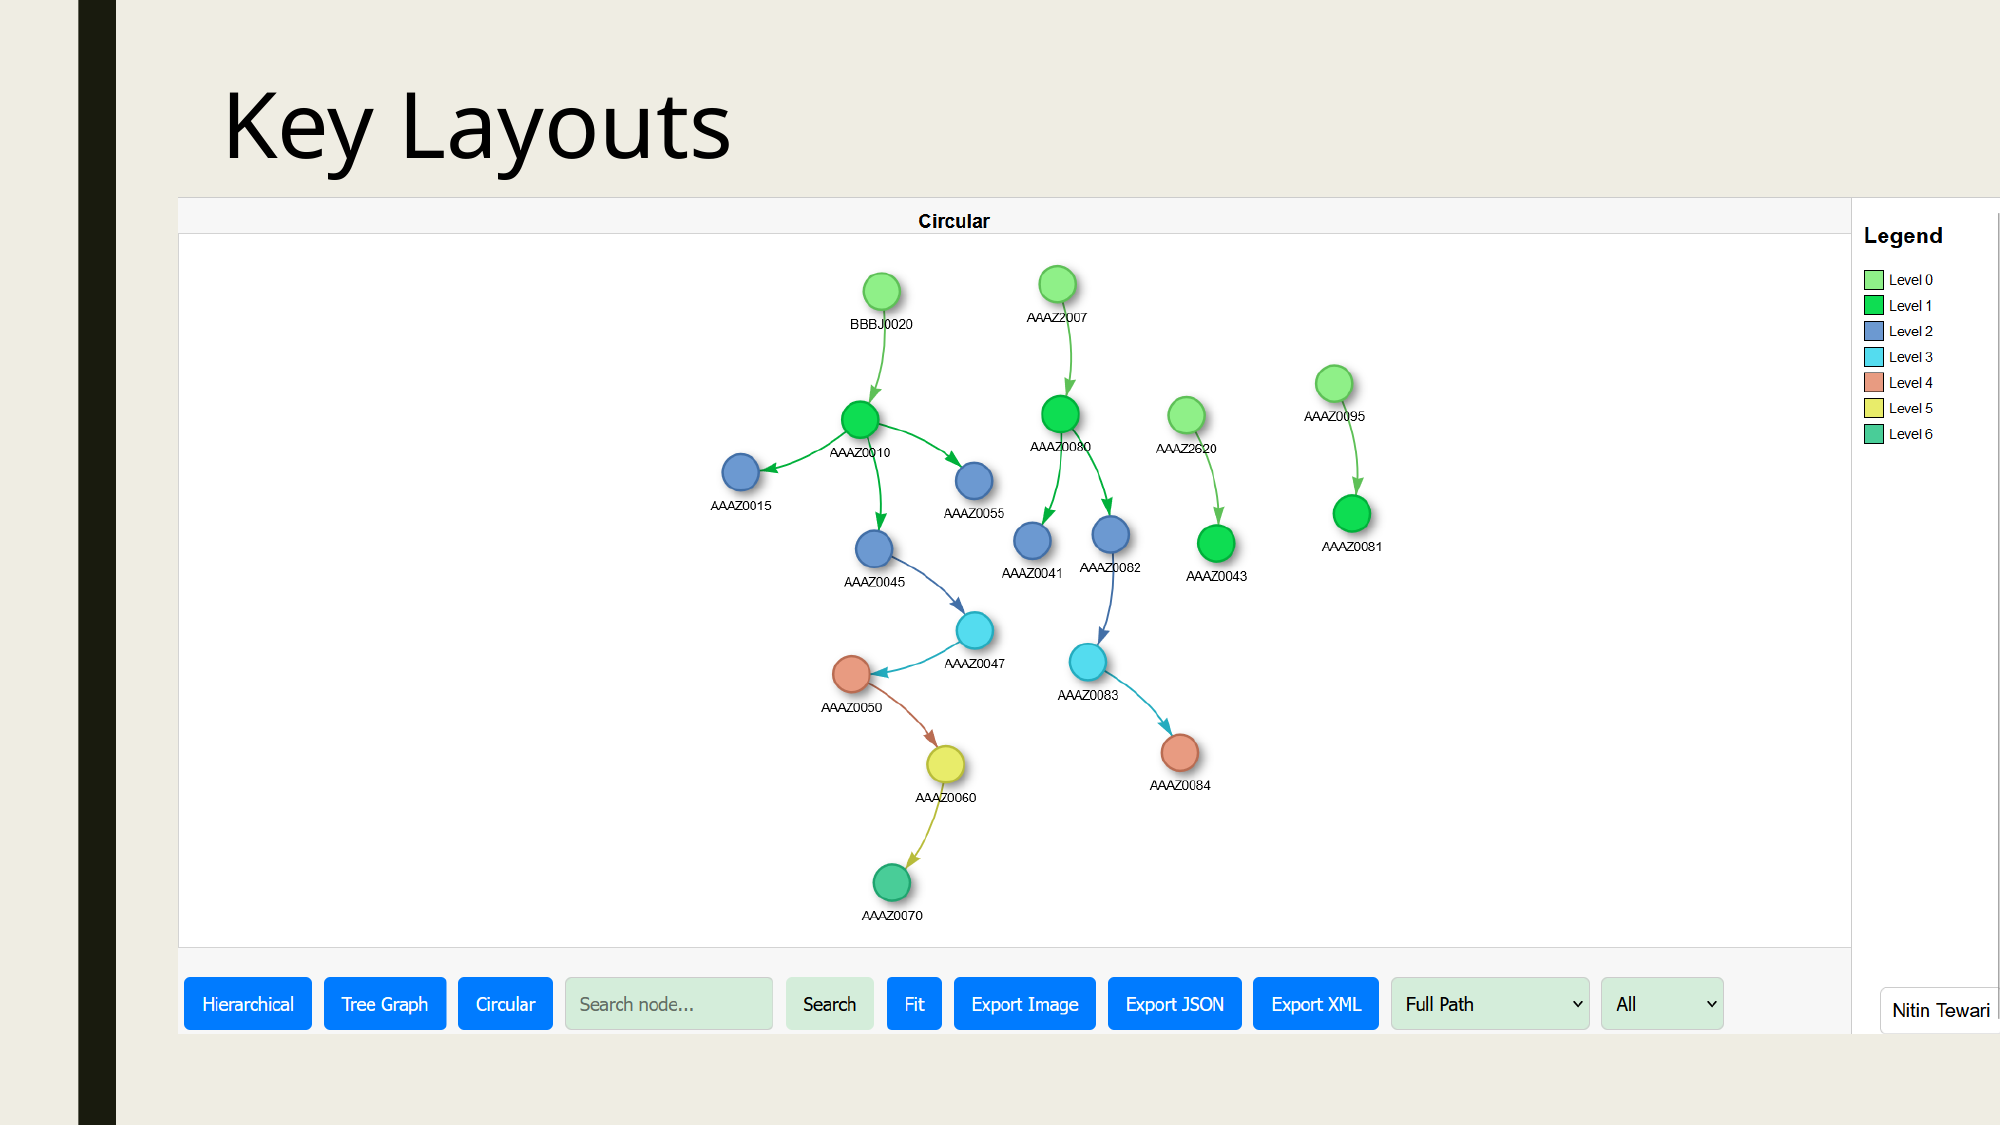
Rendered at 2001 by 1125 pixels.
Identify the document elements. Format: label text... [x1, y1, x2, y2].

text_box Key Layouts [206, 59, 1207, 184]
picture [178, 197, 2000, 1034]
